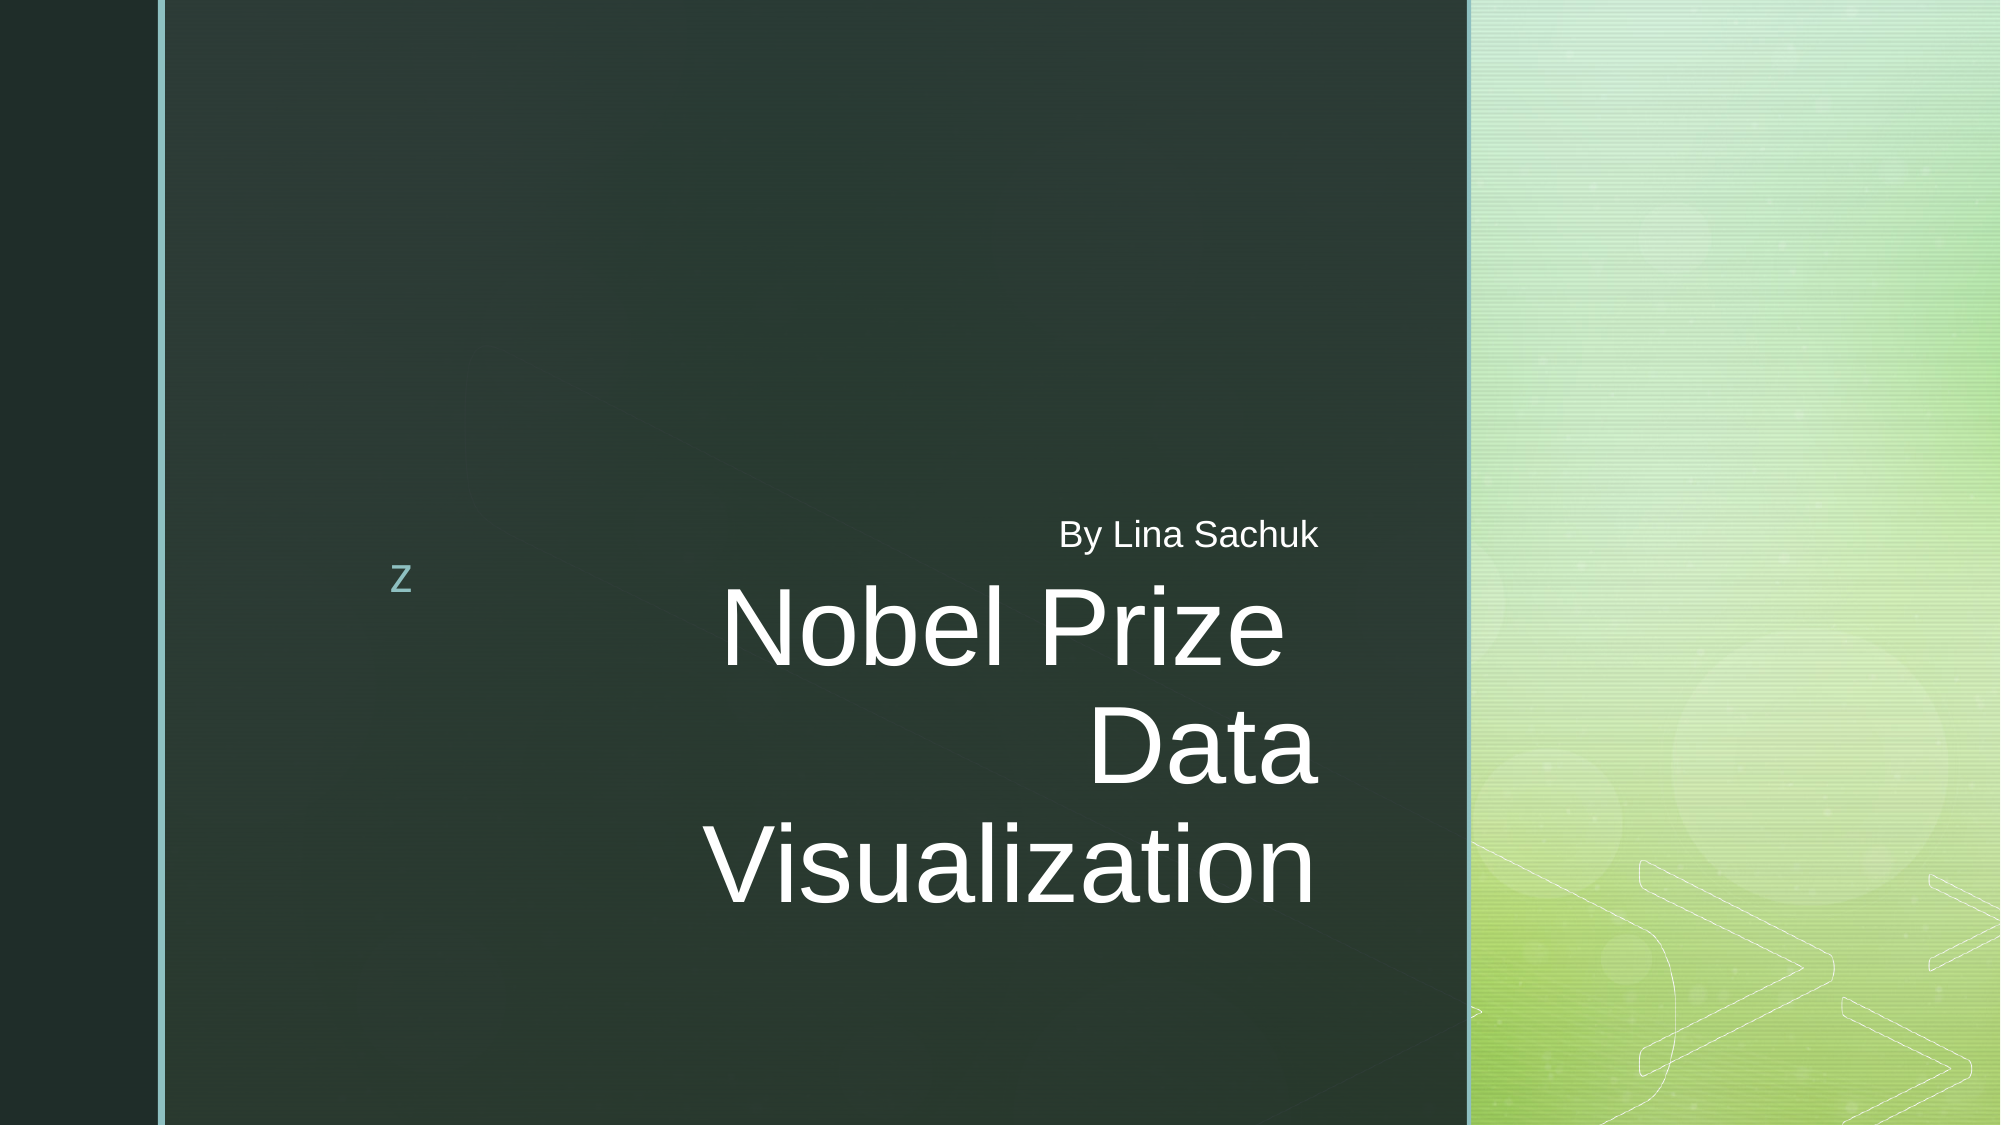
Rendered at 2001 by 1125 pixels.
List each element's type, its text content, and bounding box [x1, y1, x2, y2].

title Nobel Prize Data Visualization [428, 562, 1334, 935]
subtitle By Lina Sachuk [454, 372, 1334, 563]
picture [1472, 0, 2001, 1125]
